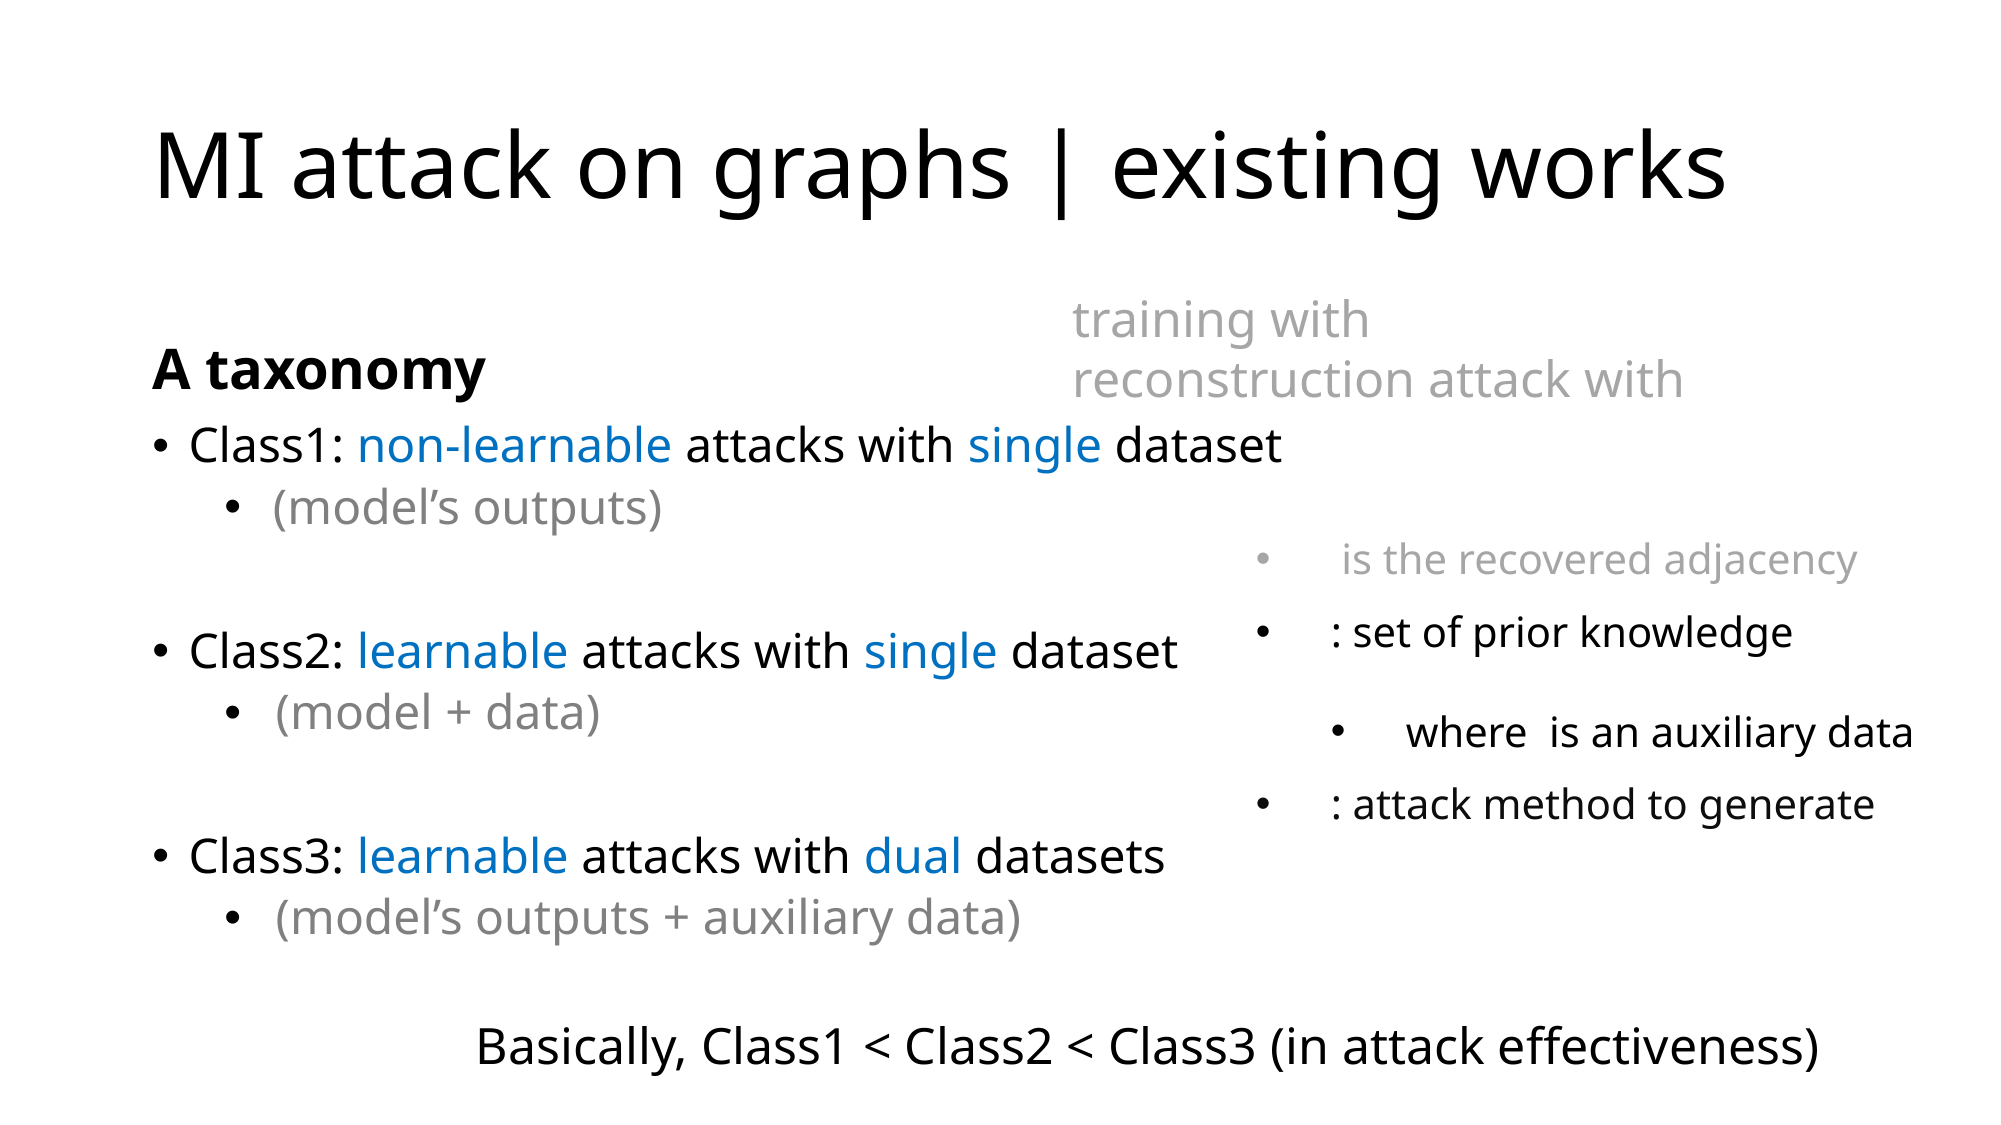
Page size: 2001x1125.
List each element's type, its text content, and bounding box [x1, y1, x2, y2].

title MI attack on graphs | existing works [137, 59, 1863, 278]
text_box Basically, Class1 < Class2 < Class3 (in attack effectiveness) [461, 1007, 1835, 1083]
